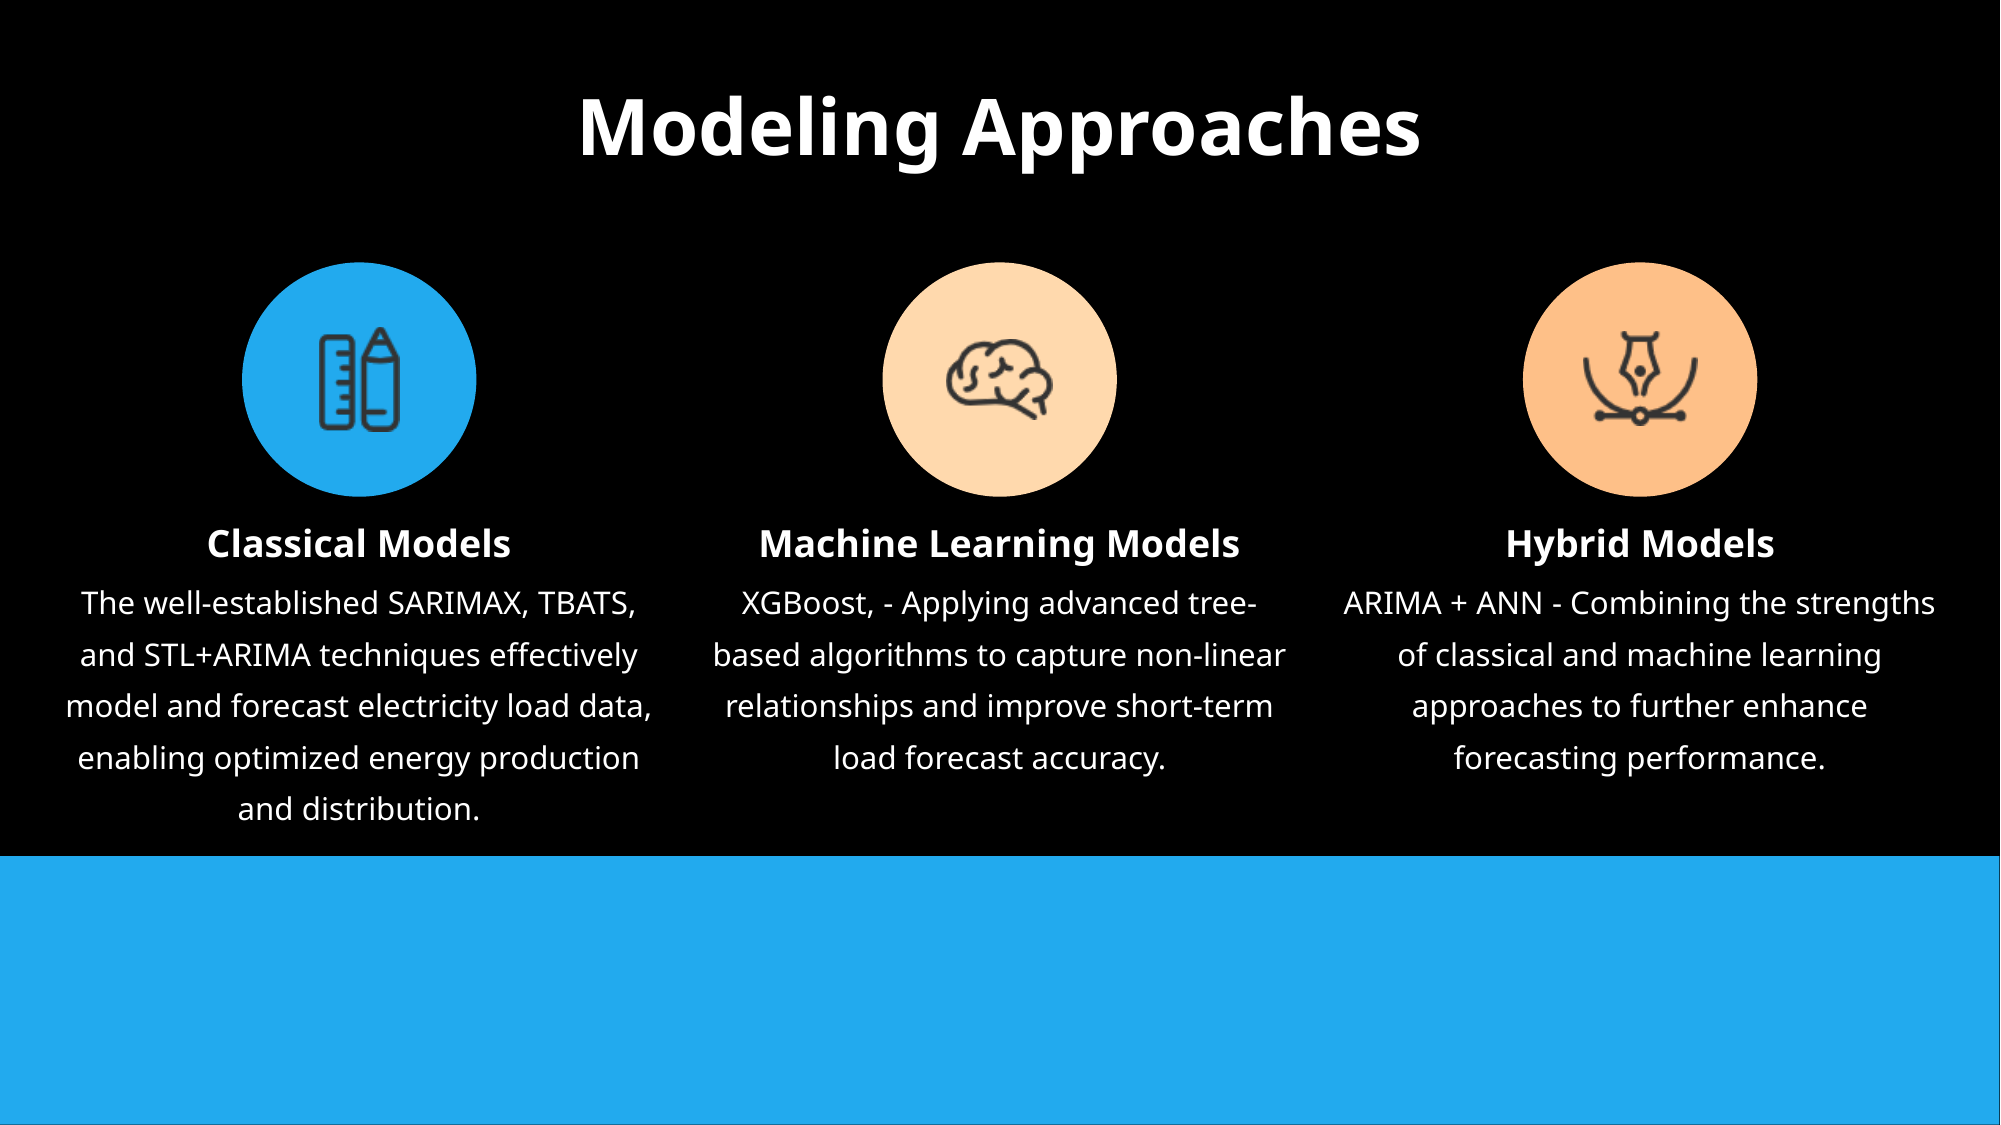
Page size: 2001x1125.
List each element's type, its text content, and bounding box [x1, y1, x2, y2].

picture [319, 327, 400, 433]
text_box [0, 856, 2000, 1125]
text_box The well-established SARIMAX, TBATS, and STL+ARIMA techniques effectively model and forecast electricity load data, enabling optimized energy production and distribution. [61, 568, 657, 786]
text_box Modeling Approaches [0, 62, 2000, 154]
text_box Machine Learning Models [711, 512, 1289, 557]
text_box XGBoost, - Applying advanced tree-based algorithms to capture non-linear relationships and improve short-term load forecast accuracy. [711, 568, 1289, 743]
text_box [1522, 262, 1758, 497]
text_box Classical Models [61, 512, 657, 557]
picture [945, 339, 1053, 420]
text_box [242, 262, 477, 497]
picture [1583, 331, 1699, 426]
text_box ARIMA + ANN - Combining the strengths of classical and machine learning approaches to further enhance forecasting performance. [1334, 568, 1946, 743]
text_box [882, 262, 1117, 497]
text_box Hybrid Models [1334, 512, 1946, 557]
